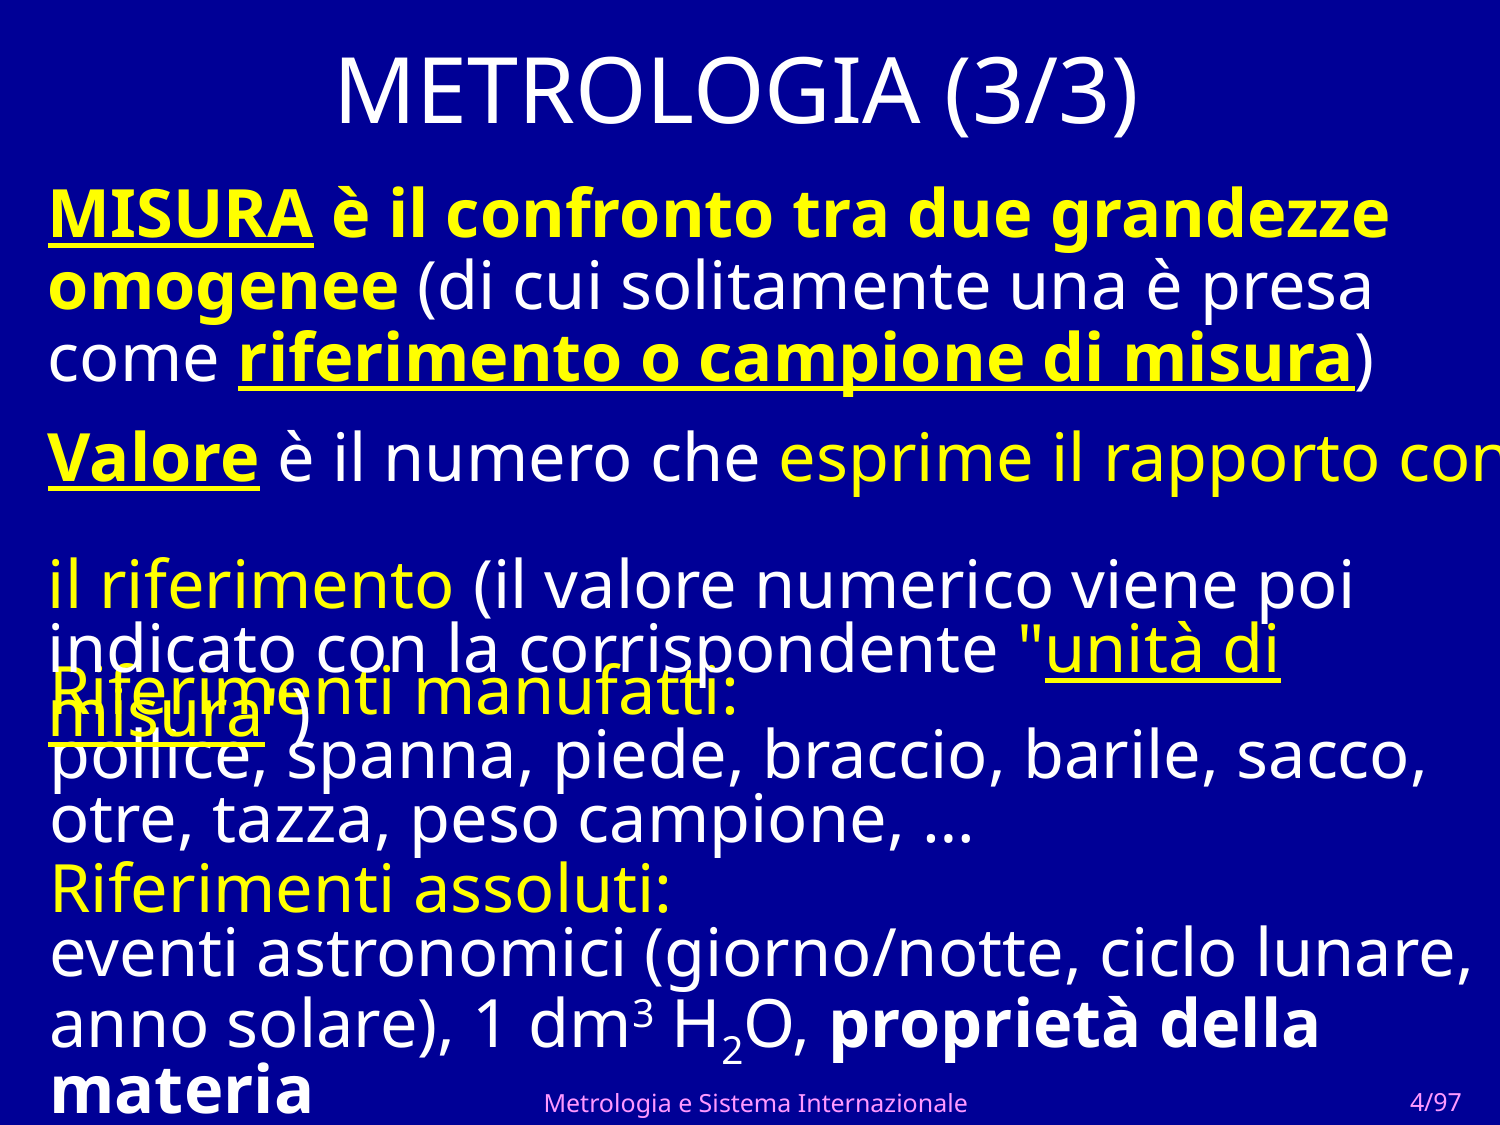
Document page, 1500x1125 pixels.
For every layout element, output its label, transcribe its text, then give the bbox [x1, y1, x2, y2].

footer Metrologia e Sistema Internazionale [119, 1106, 1393, 1125]
title METROLOGIA (3/3) [75, 0, 1397, 172]
text_box MISURA è il confronto tra due grandezze omogenee (di cui solitamente una è presa come riferimento o campione di misura) [33, 172, 1453, 409]
text_box Riferimenti manufatti: pollice, spanna, piede, braccio, barile, sacco, otre, tazza, peso campione, … Riferimenti assoluti: eventi astronomici (giorno/notte, ciclo lunare, anno solare), 1 dm3 H2O, proprietà della materia COSTANTI DI NATURA [34, 655, 1500, 1106]
text_box Valore è il numero che esprime il rapporto con il riferimento (il valore numerico viene poi indicato con la corrispondente "unità di misura") [33, 422, 1500, 634]
